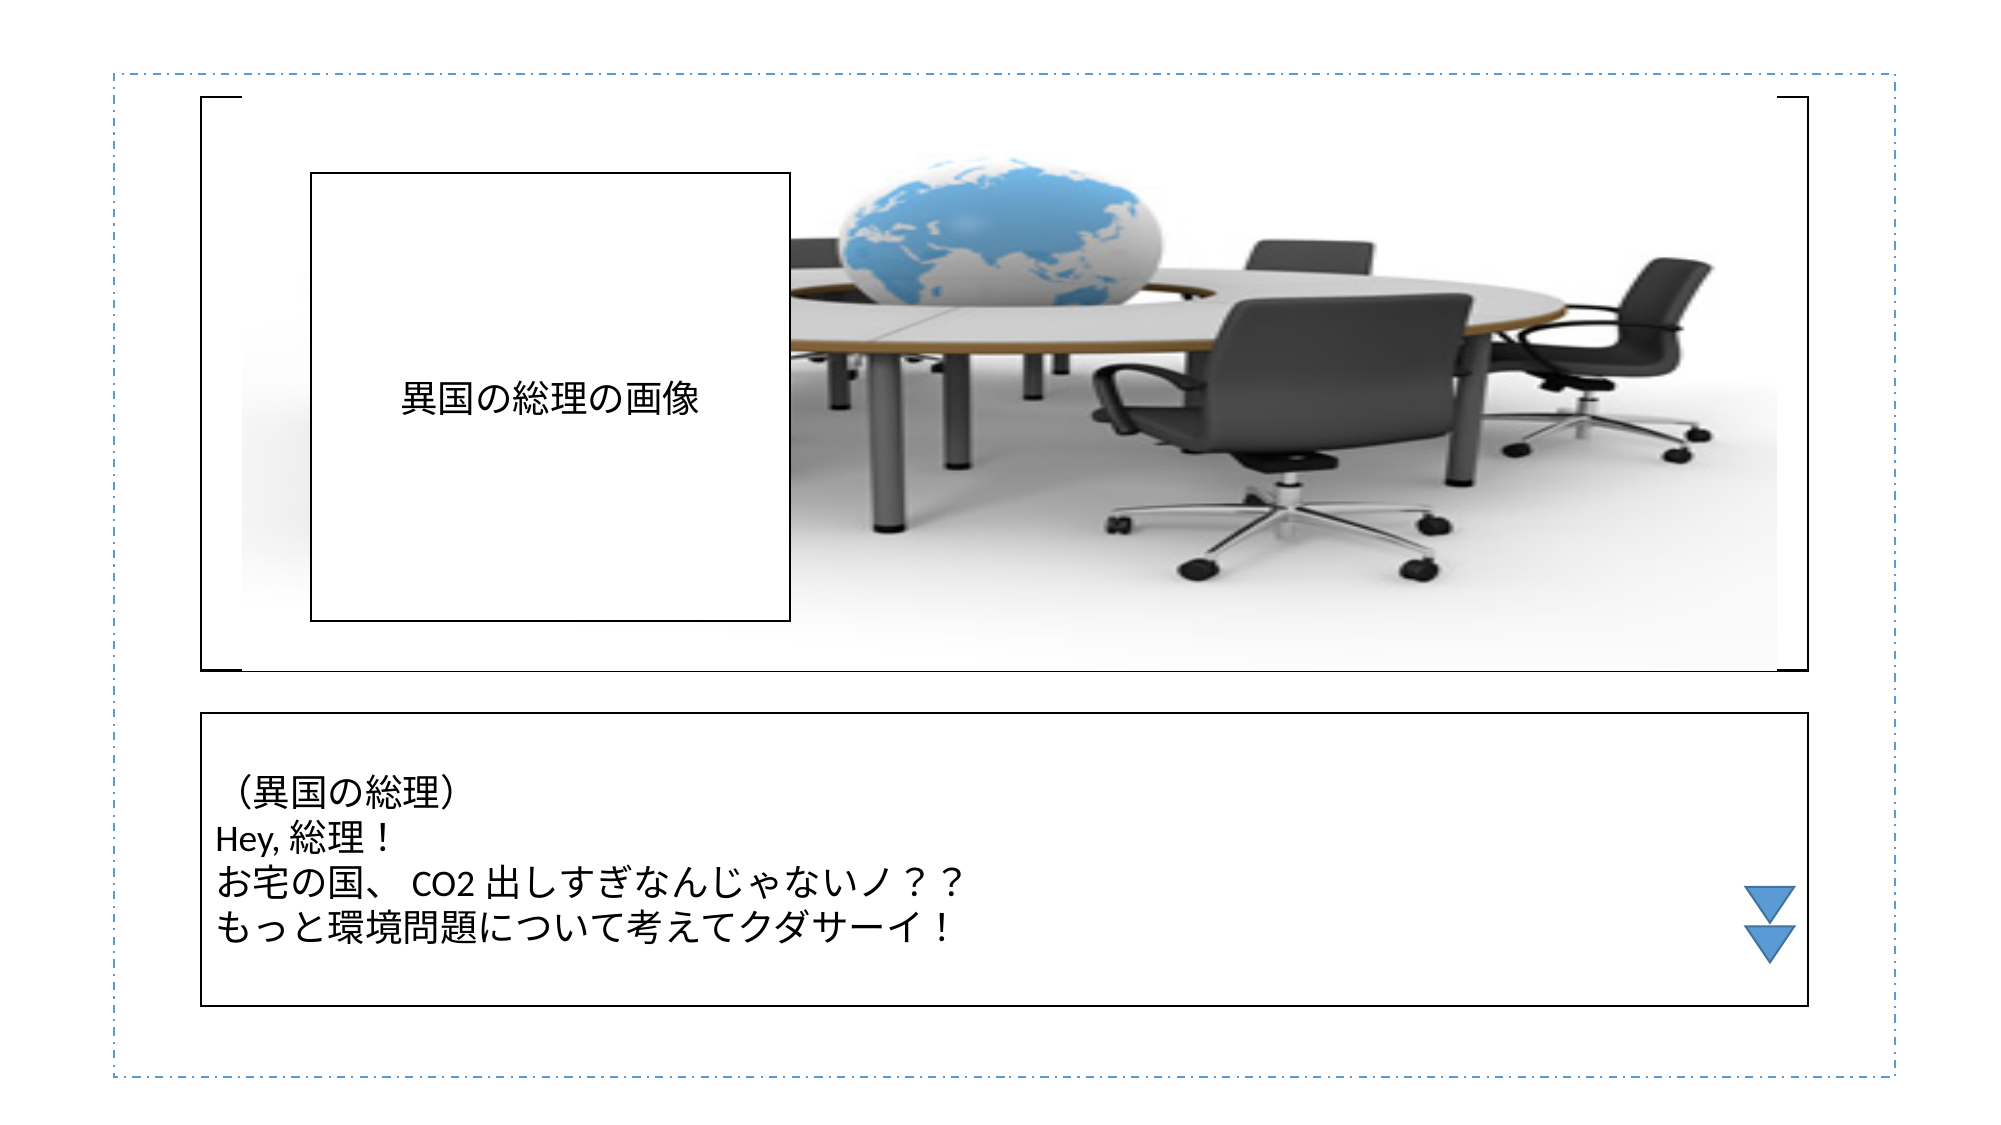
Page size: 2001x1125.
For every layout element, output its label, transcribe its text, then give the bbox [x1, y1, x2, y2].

picture [242, 87, 1777, 671]
text_box [1743, 885, 1797, 925]
text_box [1743, 925, 1797, 965]
text_box [113, 73, 1896, 1078]
text_box （異国の総理） Hey,総理！ お宅の国、CO2出しすぎなんじゃないノ？？ もっと環境問題について考えてクダサーイ！ [200, 712, 1809, 1007]
text_box 背景（海外の会議の場）他と同じでも可 [200, 96, 1809, 672]
